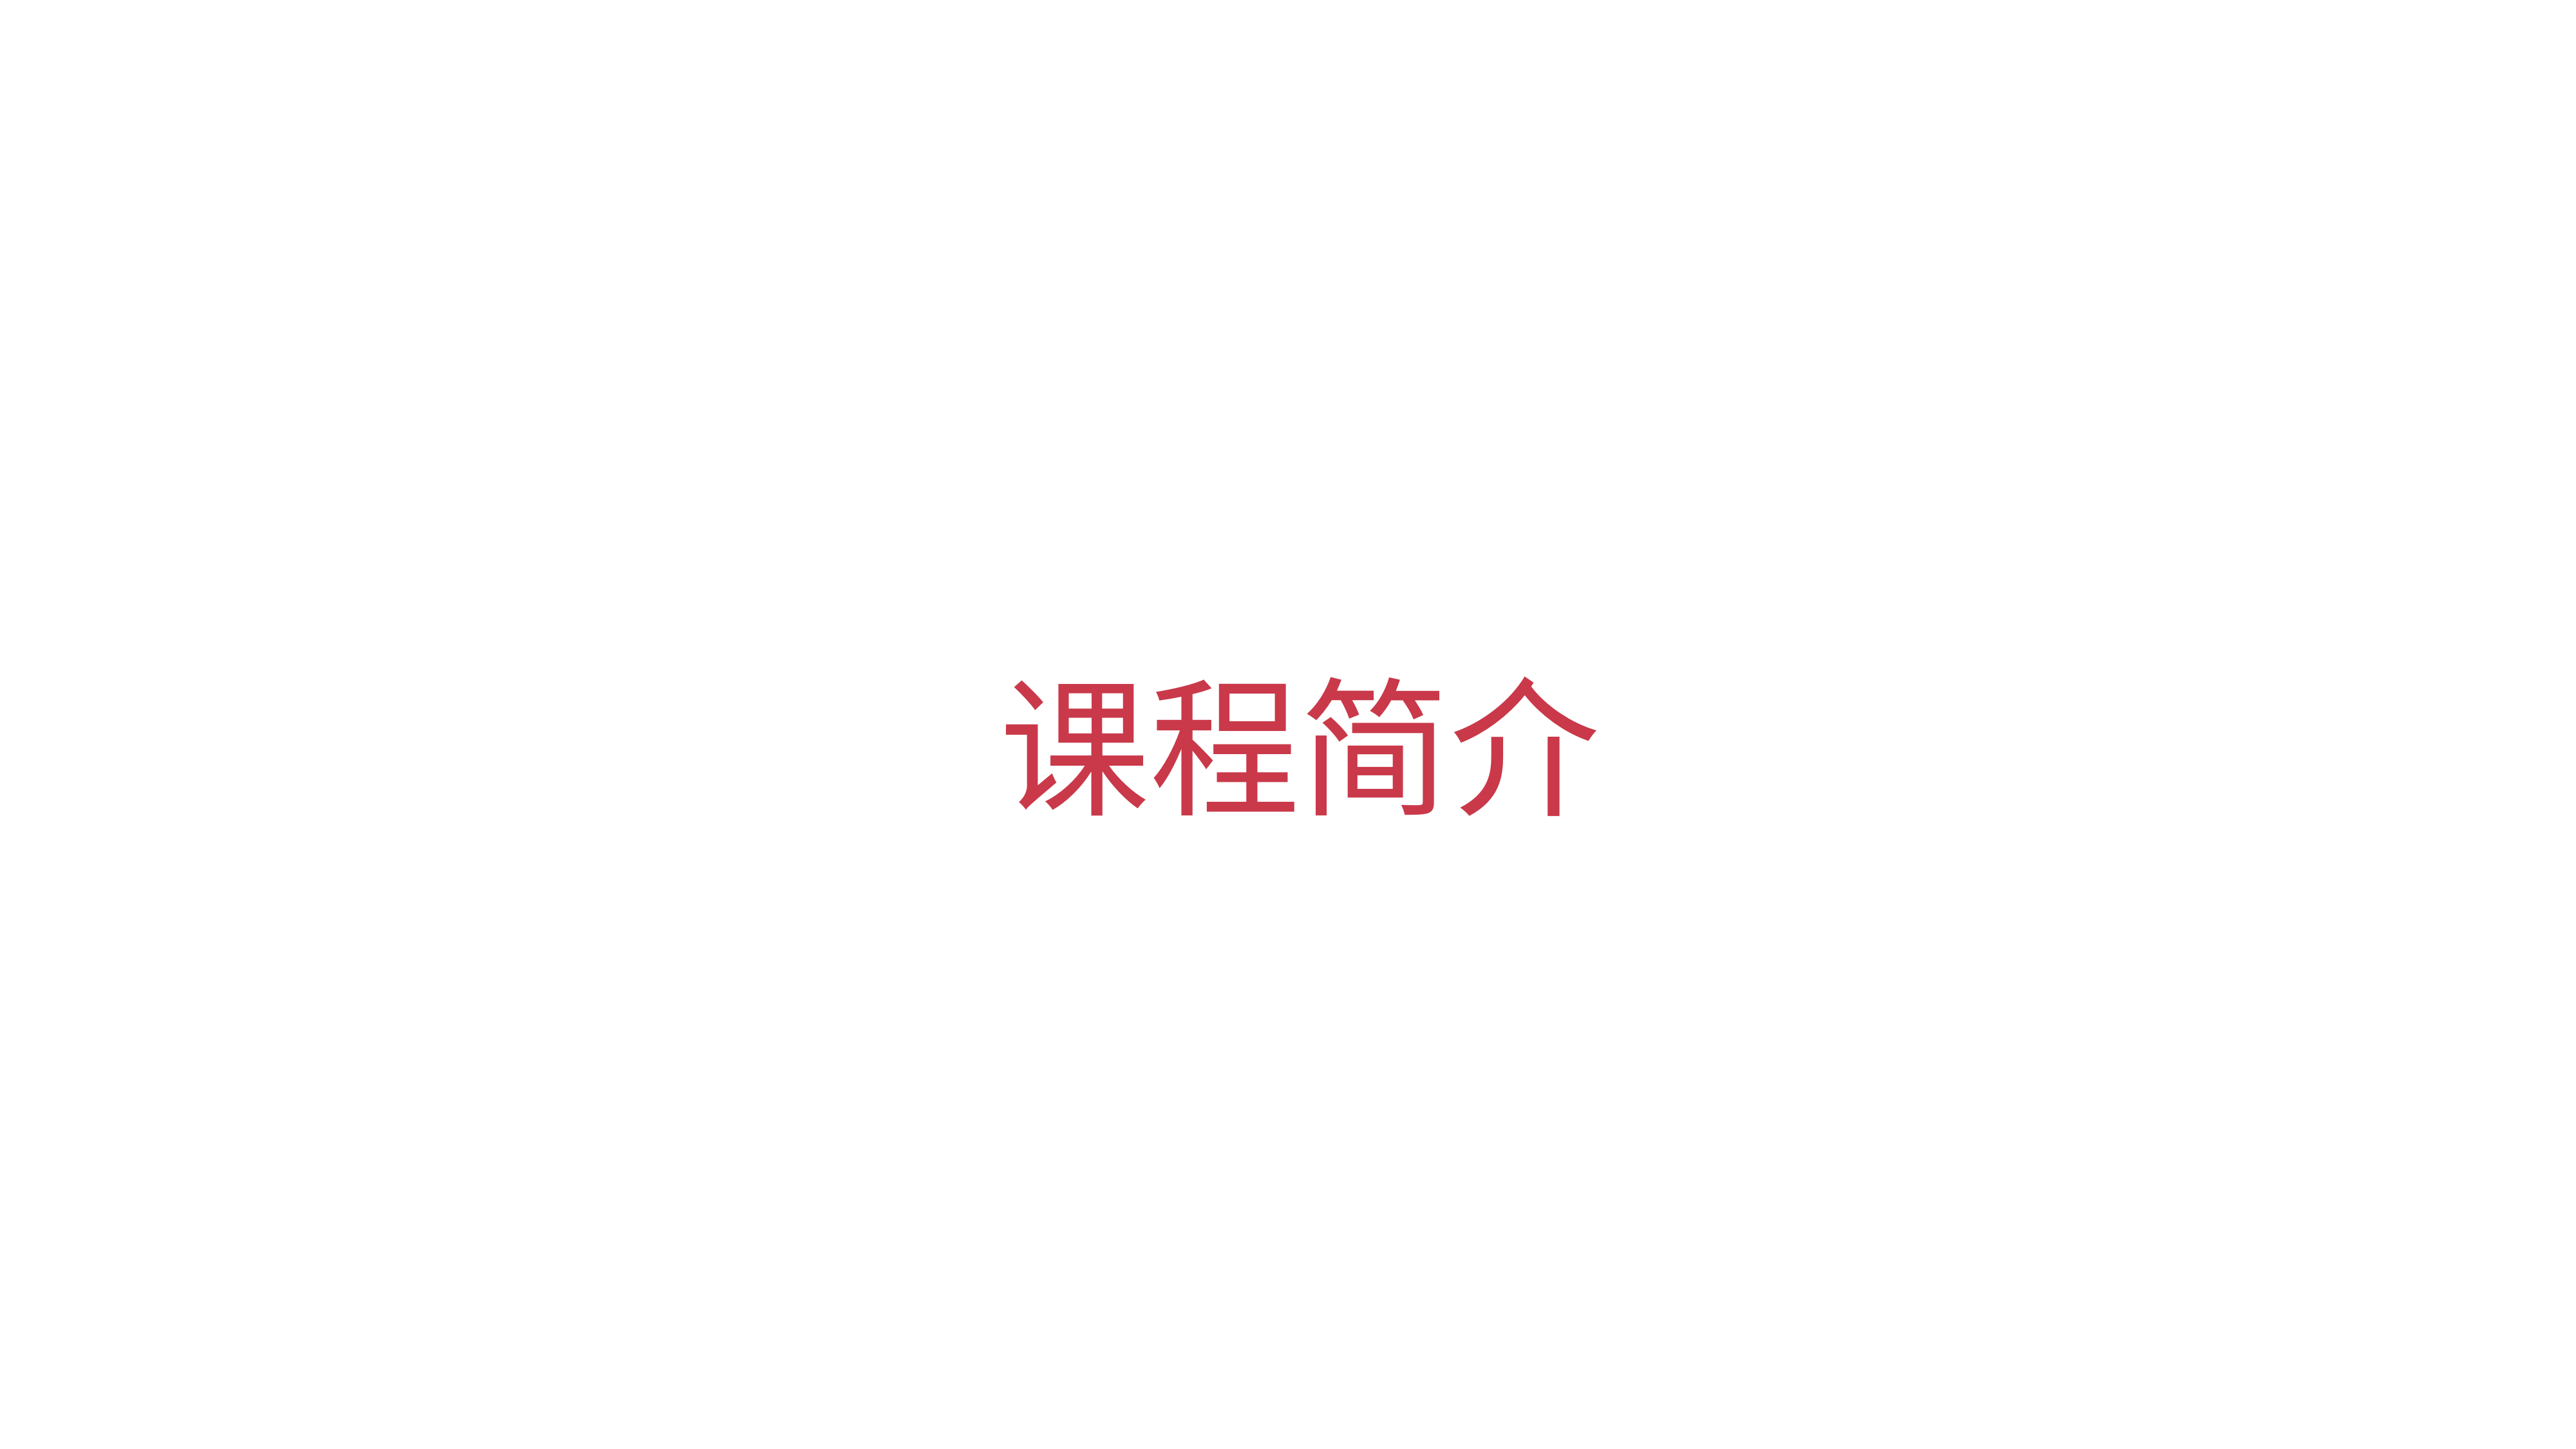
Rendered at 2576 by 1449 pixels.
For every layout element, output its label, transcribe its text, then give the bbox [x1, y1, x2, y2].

title 课程简介 [187, 609, 2389, 840]
